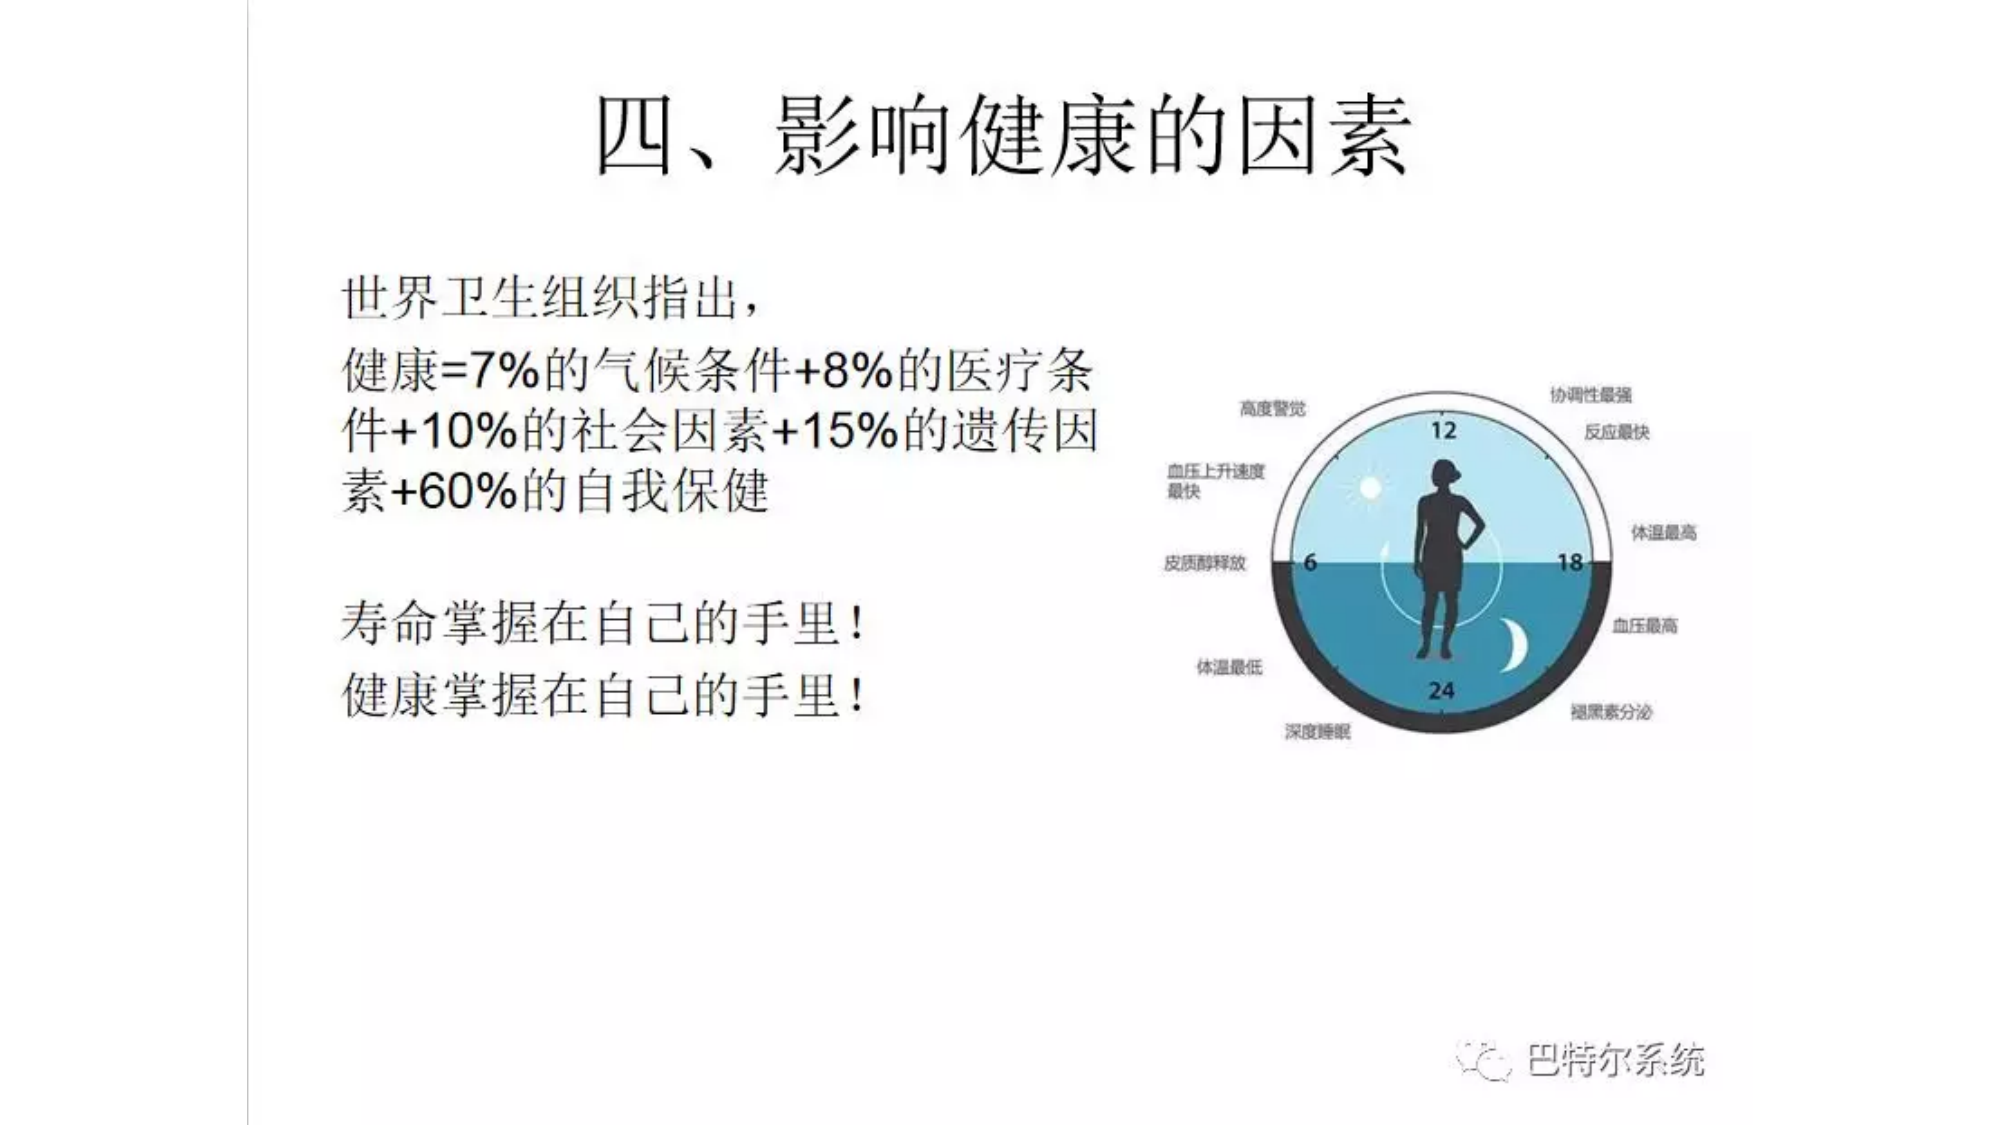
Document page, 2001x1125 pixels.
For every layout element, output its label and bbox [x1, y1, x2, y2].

picture [247, 0, 1753, 1125]
